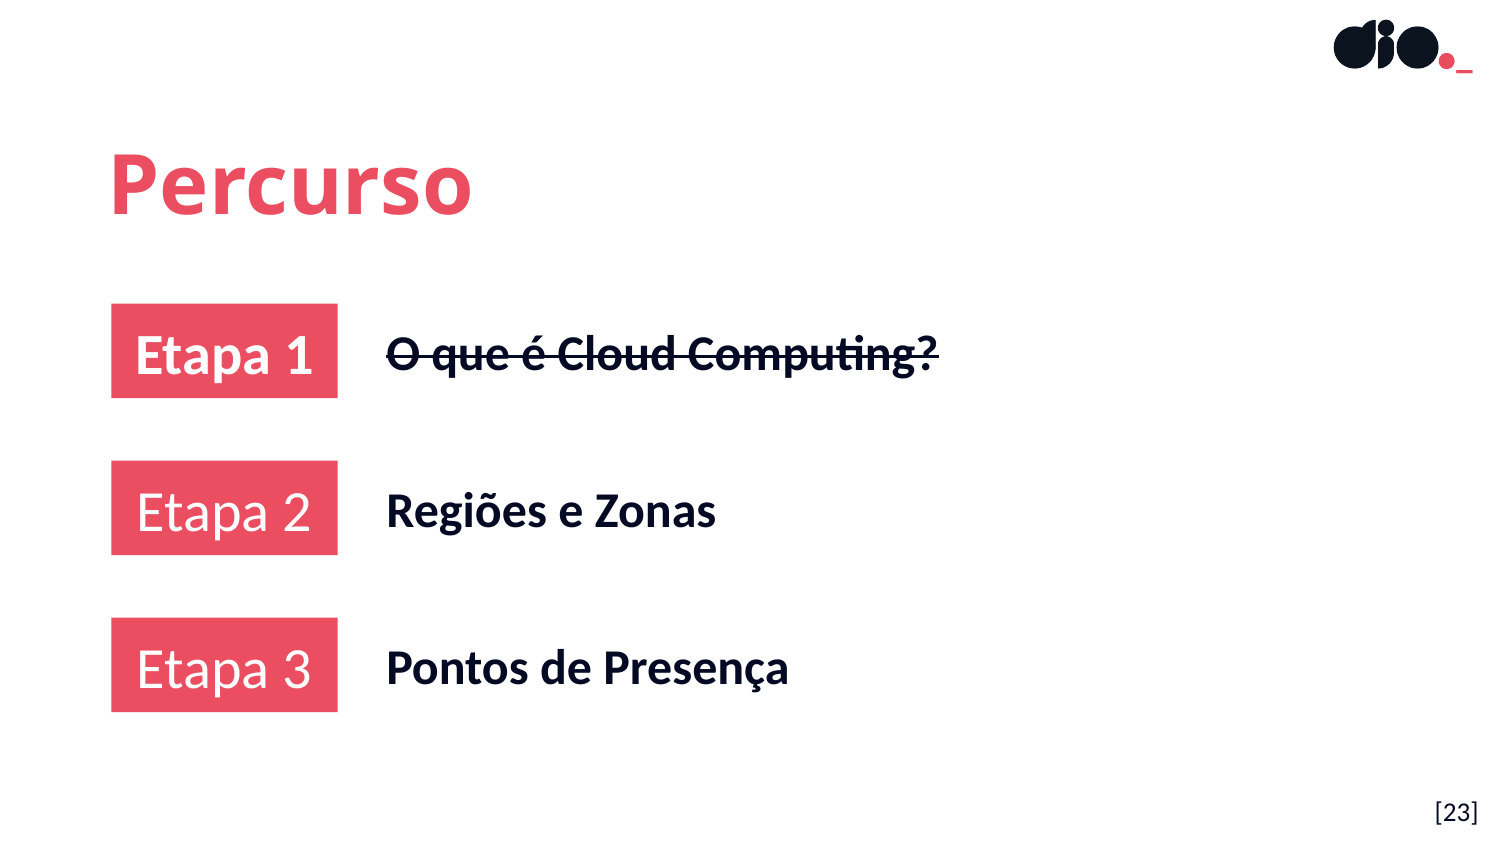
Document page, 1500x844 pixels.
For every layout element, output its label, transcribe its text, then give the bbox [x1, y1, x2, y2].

picture [1333, 19, 1473, 74]
text_box Percurso [92, 104, 1309, 243]
text_box Etapa 2 [111, 460, 338, 556]
text_box Etapa 3 [111, 617, 338, 713]
slide_number [23] [1403, 779, 1494, 844]
text_box Pontos de Presença [371, 627, 1384, 703]
text_box O que é Cloud Computing? [371, 313, 1384, 389]
text_box Regiões e Zonas [371, 470, 1384, 546]
text_box Etapa 1 [111, 303, 338, 399]
